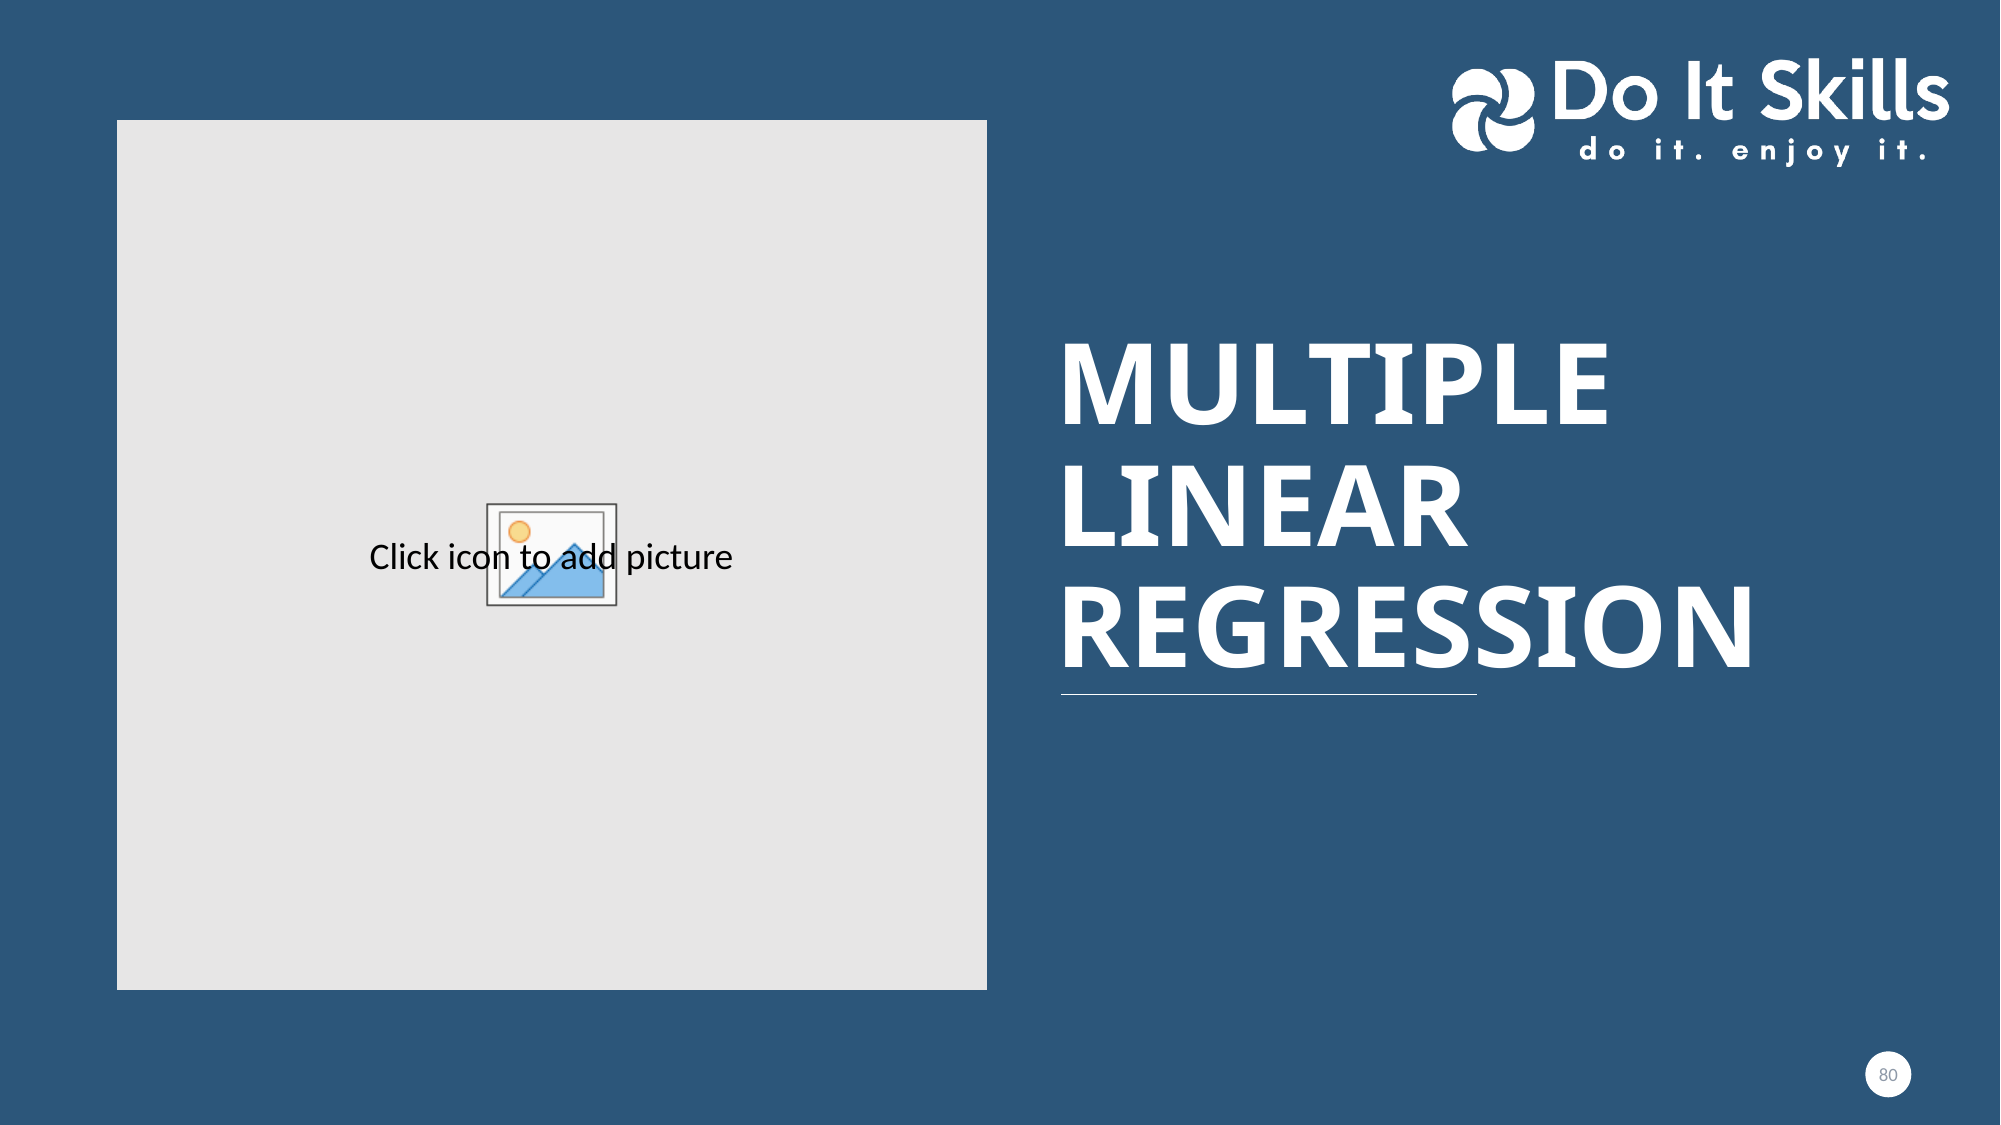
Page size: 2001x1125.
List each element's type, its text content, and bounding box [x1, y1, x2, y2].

slide_number 80 [1864, 1059, 1913, 1090]
picture [116, 119, 987, 990]
picture [1425, 36, 1963, 181]
title Multiple Linear Regression [1040, 356, 1885, 700]
